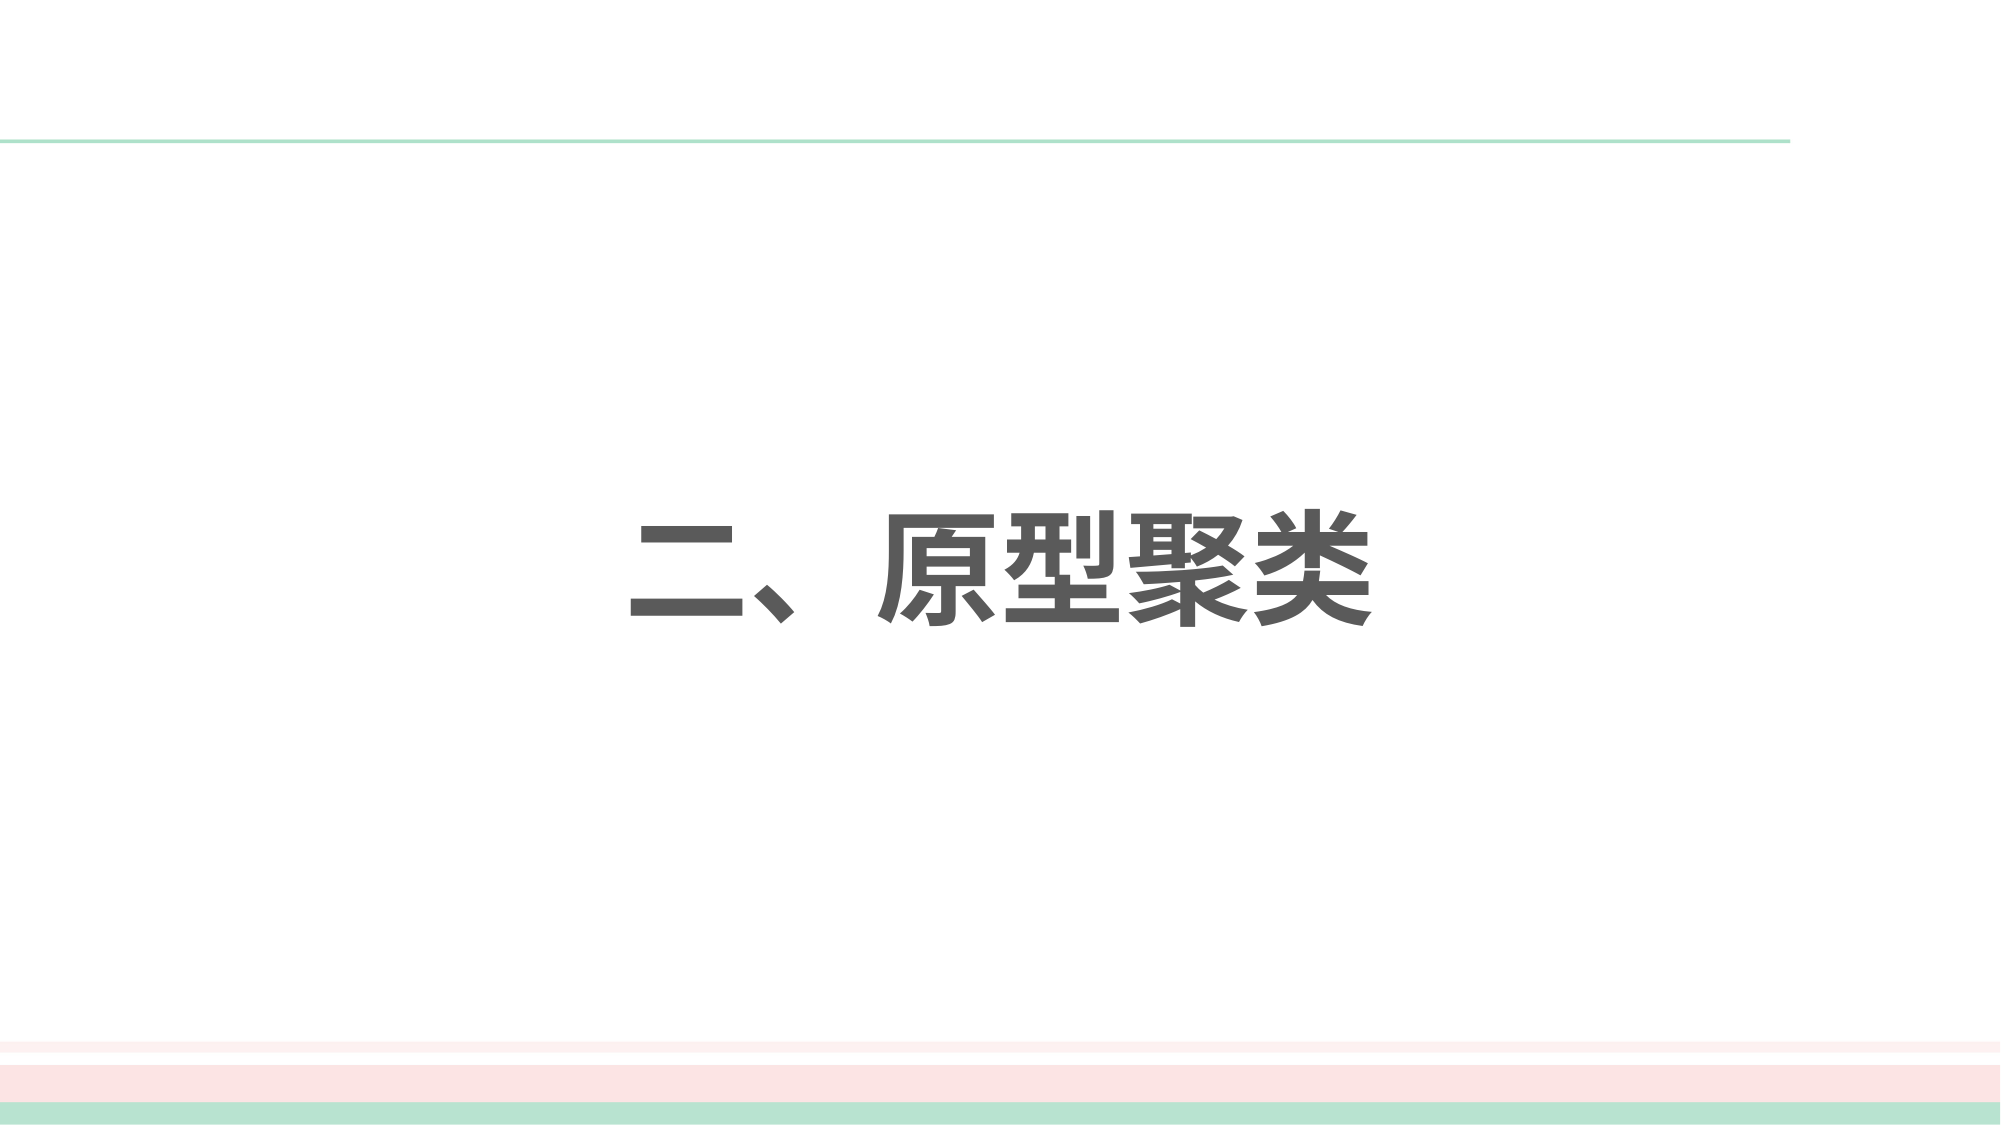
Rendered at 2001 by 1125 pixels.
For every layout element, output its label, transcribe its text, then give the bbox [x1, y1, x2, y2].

picture [0, 0, 2001, 1125]
title 二、原型聚类 [137, 466, 1863, 684]
